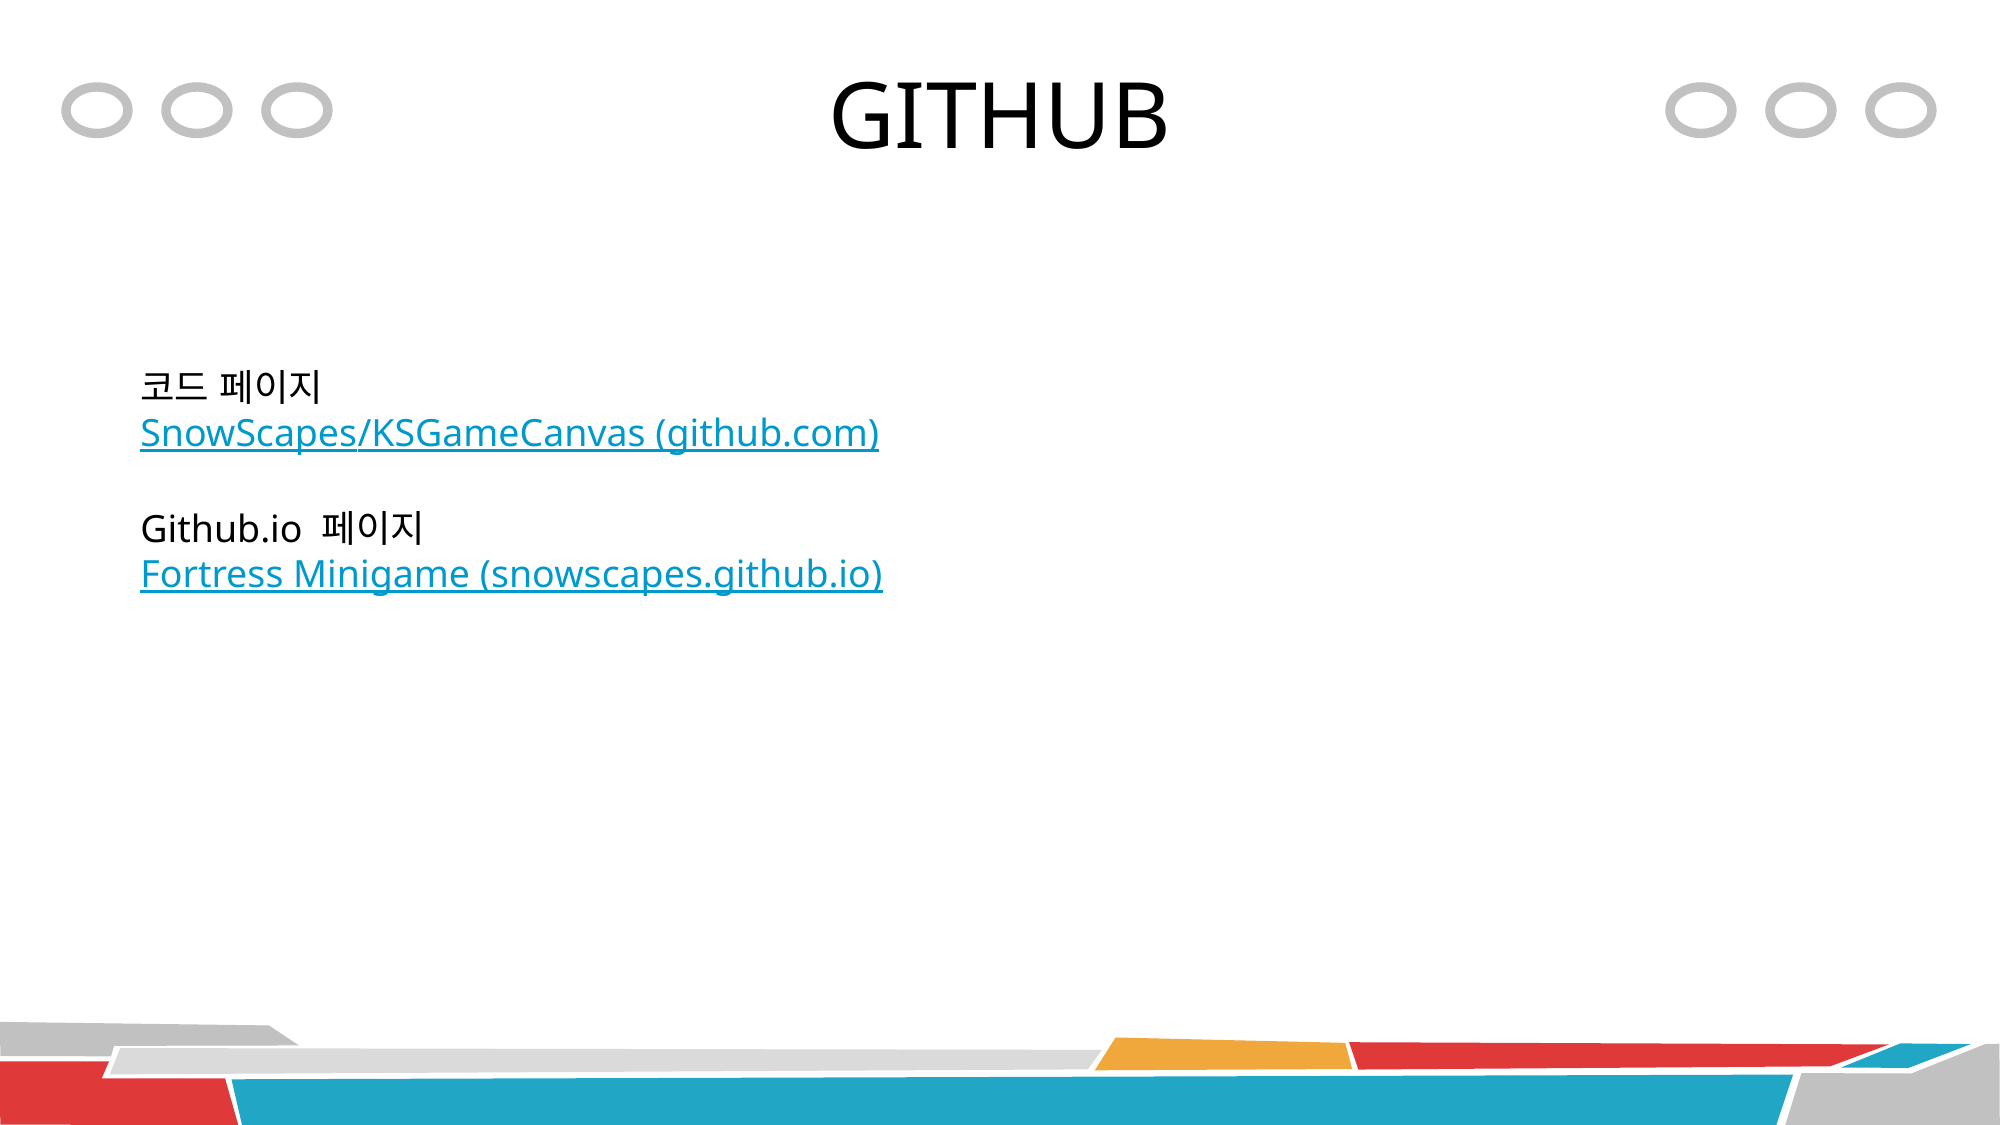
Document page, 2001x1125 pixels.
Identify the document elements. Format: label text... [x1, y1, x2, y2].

title GITHUB [350, 18, 1650, 206]
text_box 코드 페이지 SnowScapes/KSGameCanvas (github.com) Github.io 페이지 Fortress Minigame (snowscapes.github.io) [125, 356, 898, 609]
